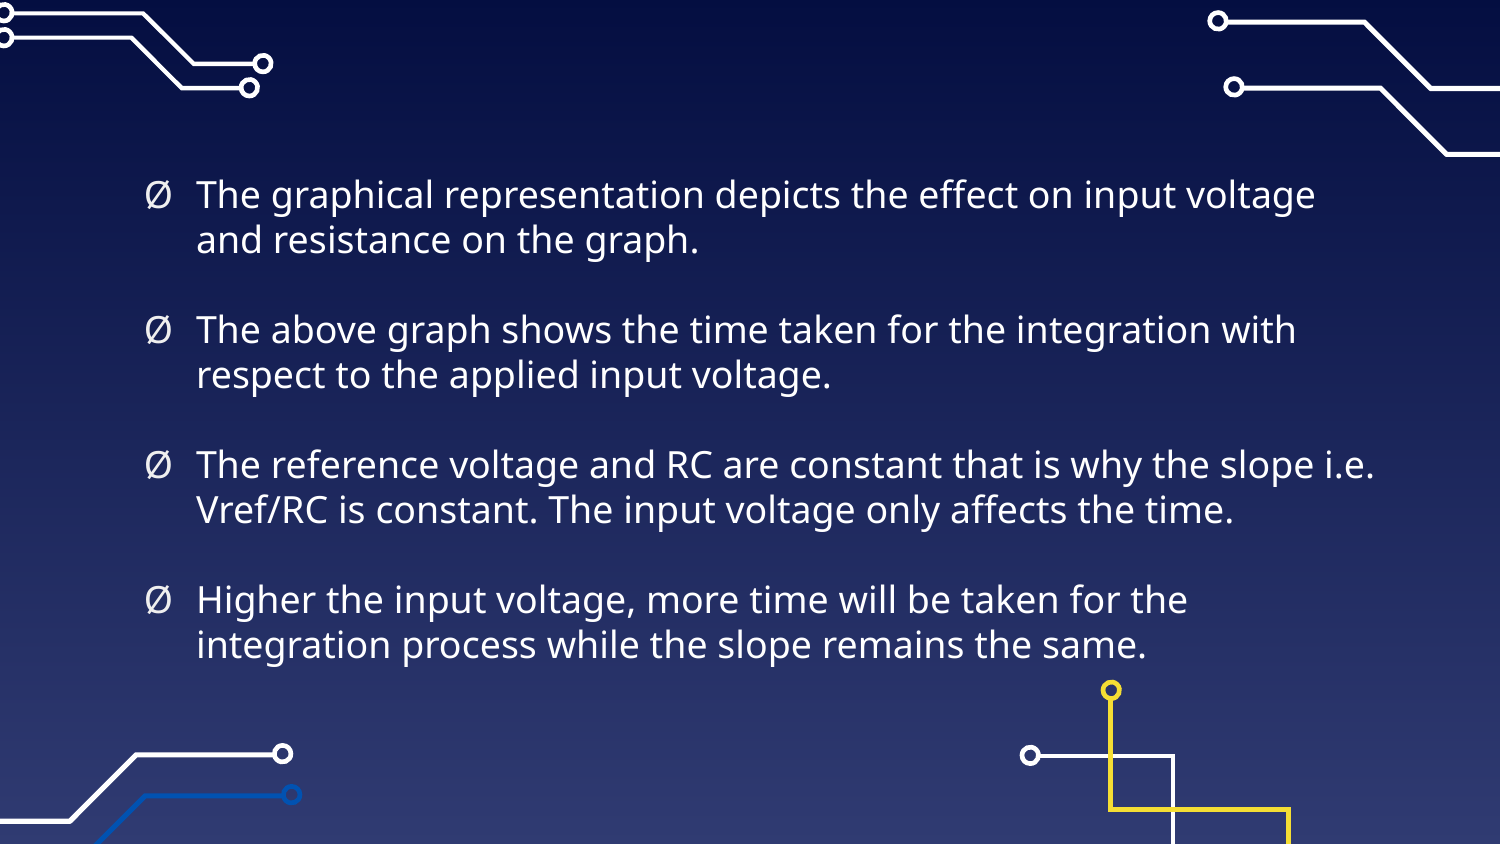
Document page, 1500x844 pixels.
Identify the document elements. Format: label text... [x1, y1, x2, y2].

list The graphical representation depicts the effect on input voltage and resistance on the graph. The above graph shows the time taken for the integration with respect to the applied input voltage. The reference voltage and RC are constant that is why the slope i.e. Vref/RC is constant. The input voltage only affects the time. Higher the input voltage, more time will be taken for the integration process while the slope remains the same. [105, 156, 1394, 688]
